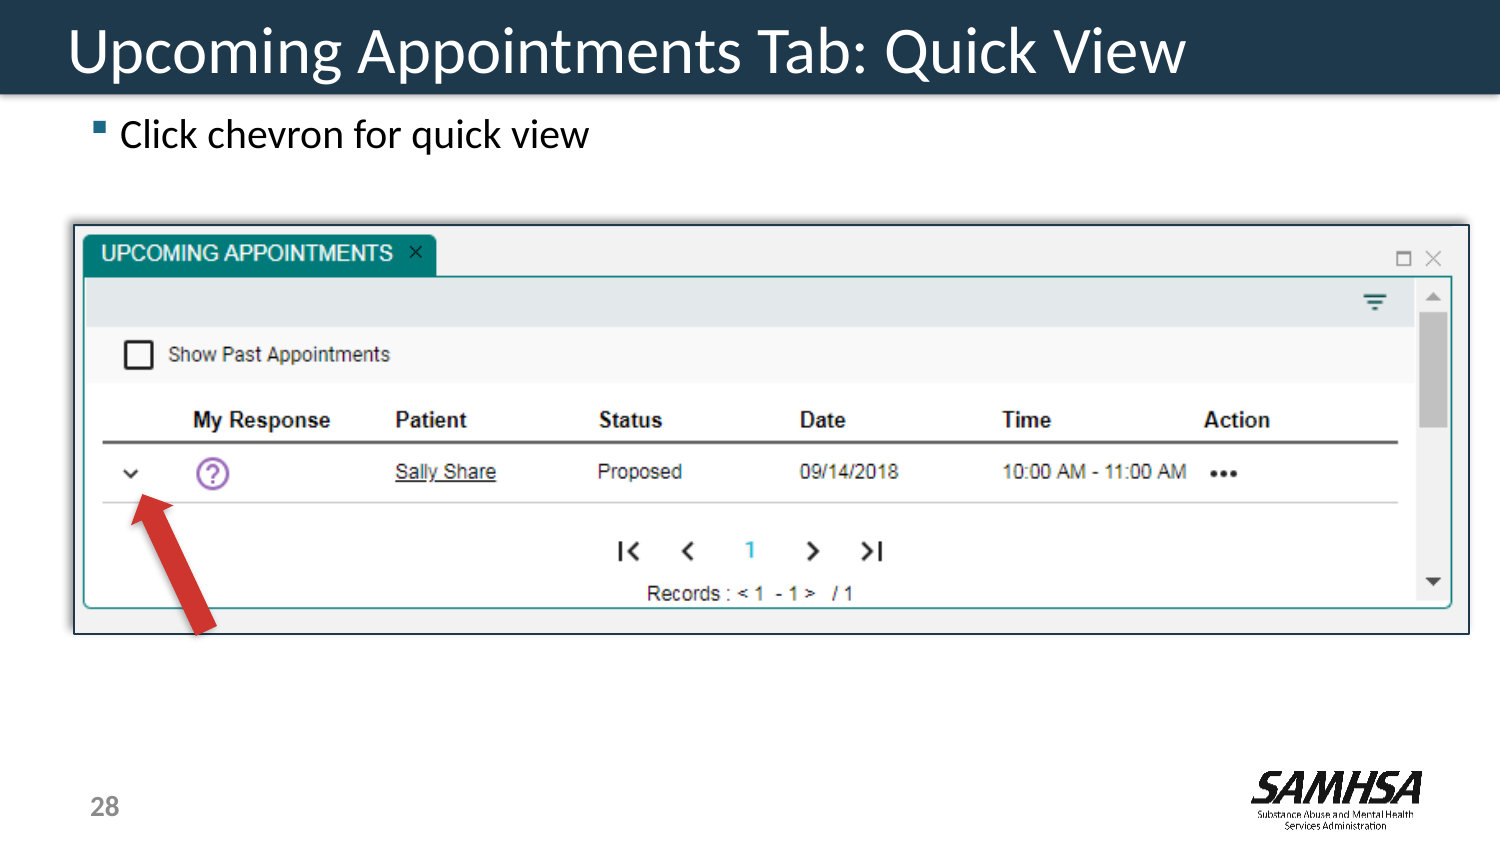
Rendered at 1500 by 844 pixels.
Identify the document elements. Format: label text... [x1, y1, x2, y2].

title Upcoming Appointments Tab: Quick View [52, 8, 1425, 86]
slide_number 28 [75, 782, 413, 827]
picture [74, 225, 1469, 634]
list Click chevron for quick view [75, 102, 1425, 195]
picture [1249, 771, 1425, 835]
